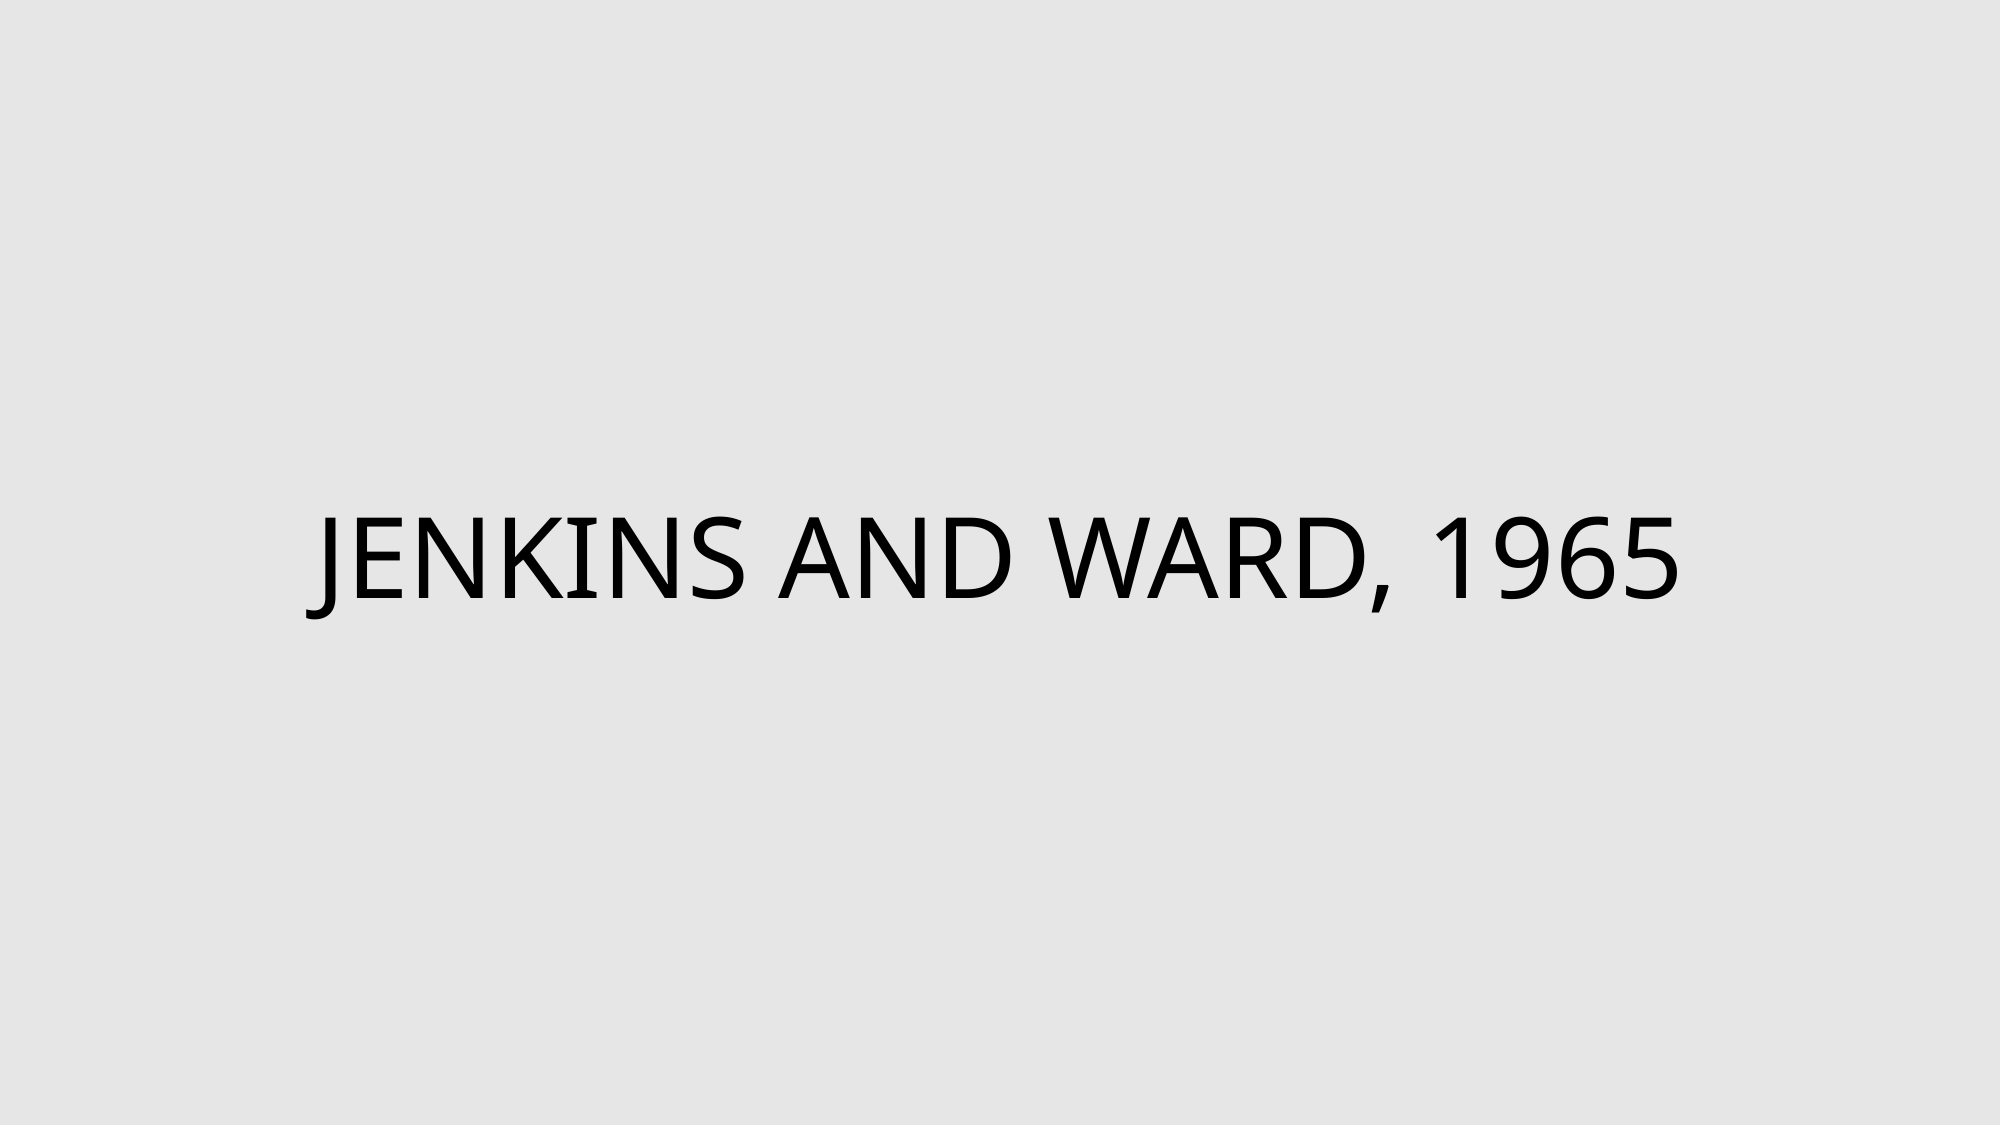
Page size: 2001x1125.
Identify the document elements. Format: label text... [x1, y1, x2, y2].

title Jenkins and Ward, 1965 [137, 453, 1863, 672]
